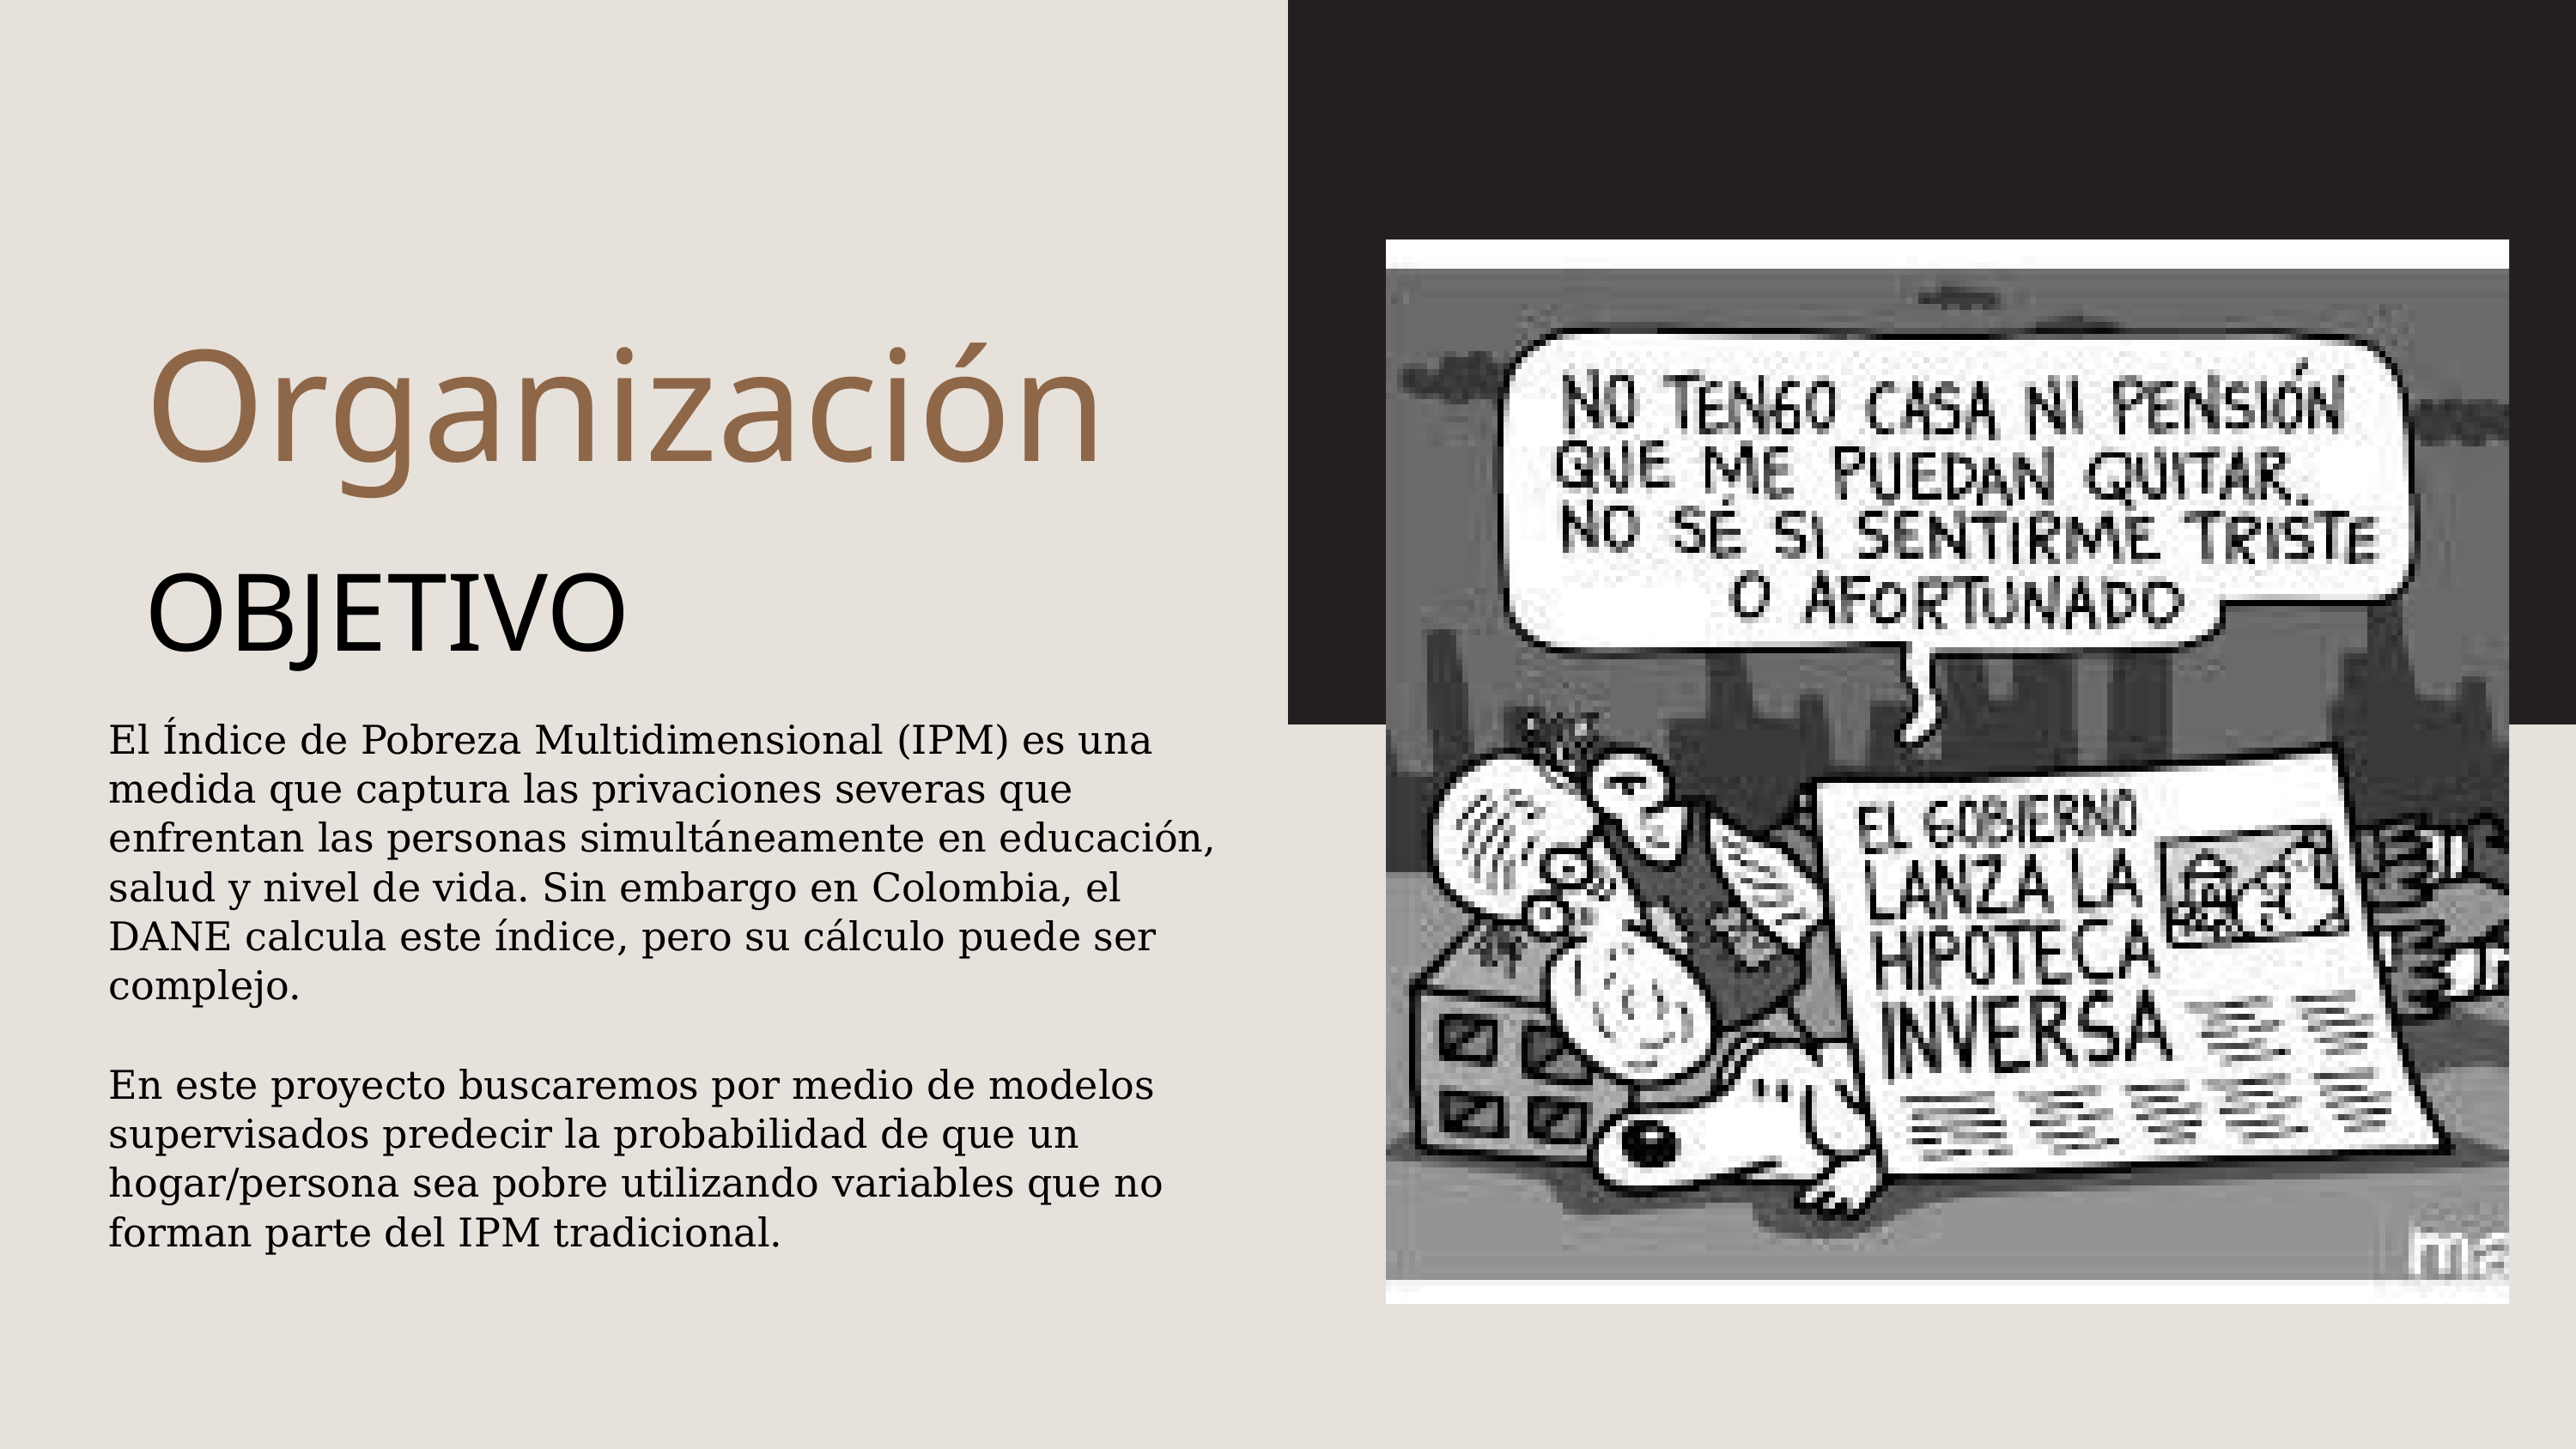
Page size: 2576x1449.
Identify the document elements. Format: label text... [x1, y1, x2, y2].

text_box [1386, 732, 2510, 1304]
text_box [1287, 0, 2576, 724]
text_box OBJETIVO [144, 585, 854, 674]
text_box El Índice de Pobreza Multidimensional (IPM) es una medida que captura las privaciones severas que enfrentan las personas simultáneamente en educación, salud y nivel de vida. Sin embargo en Colombia, el DANE calcula este índice, pero su cálculo puede ser complejo. En este proyecto buscaremos por medio de modelos supervisados predecir la probabilidad de que un hogar/persona sea pobre utilizando variables que no forman parte del IPM tradicional. [108, 712, 1218, 1304]
text_box Organización [144, 350, 1182, 493]
